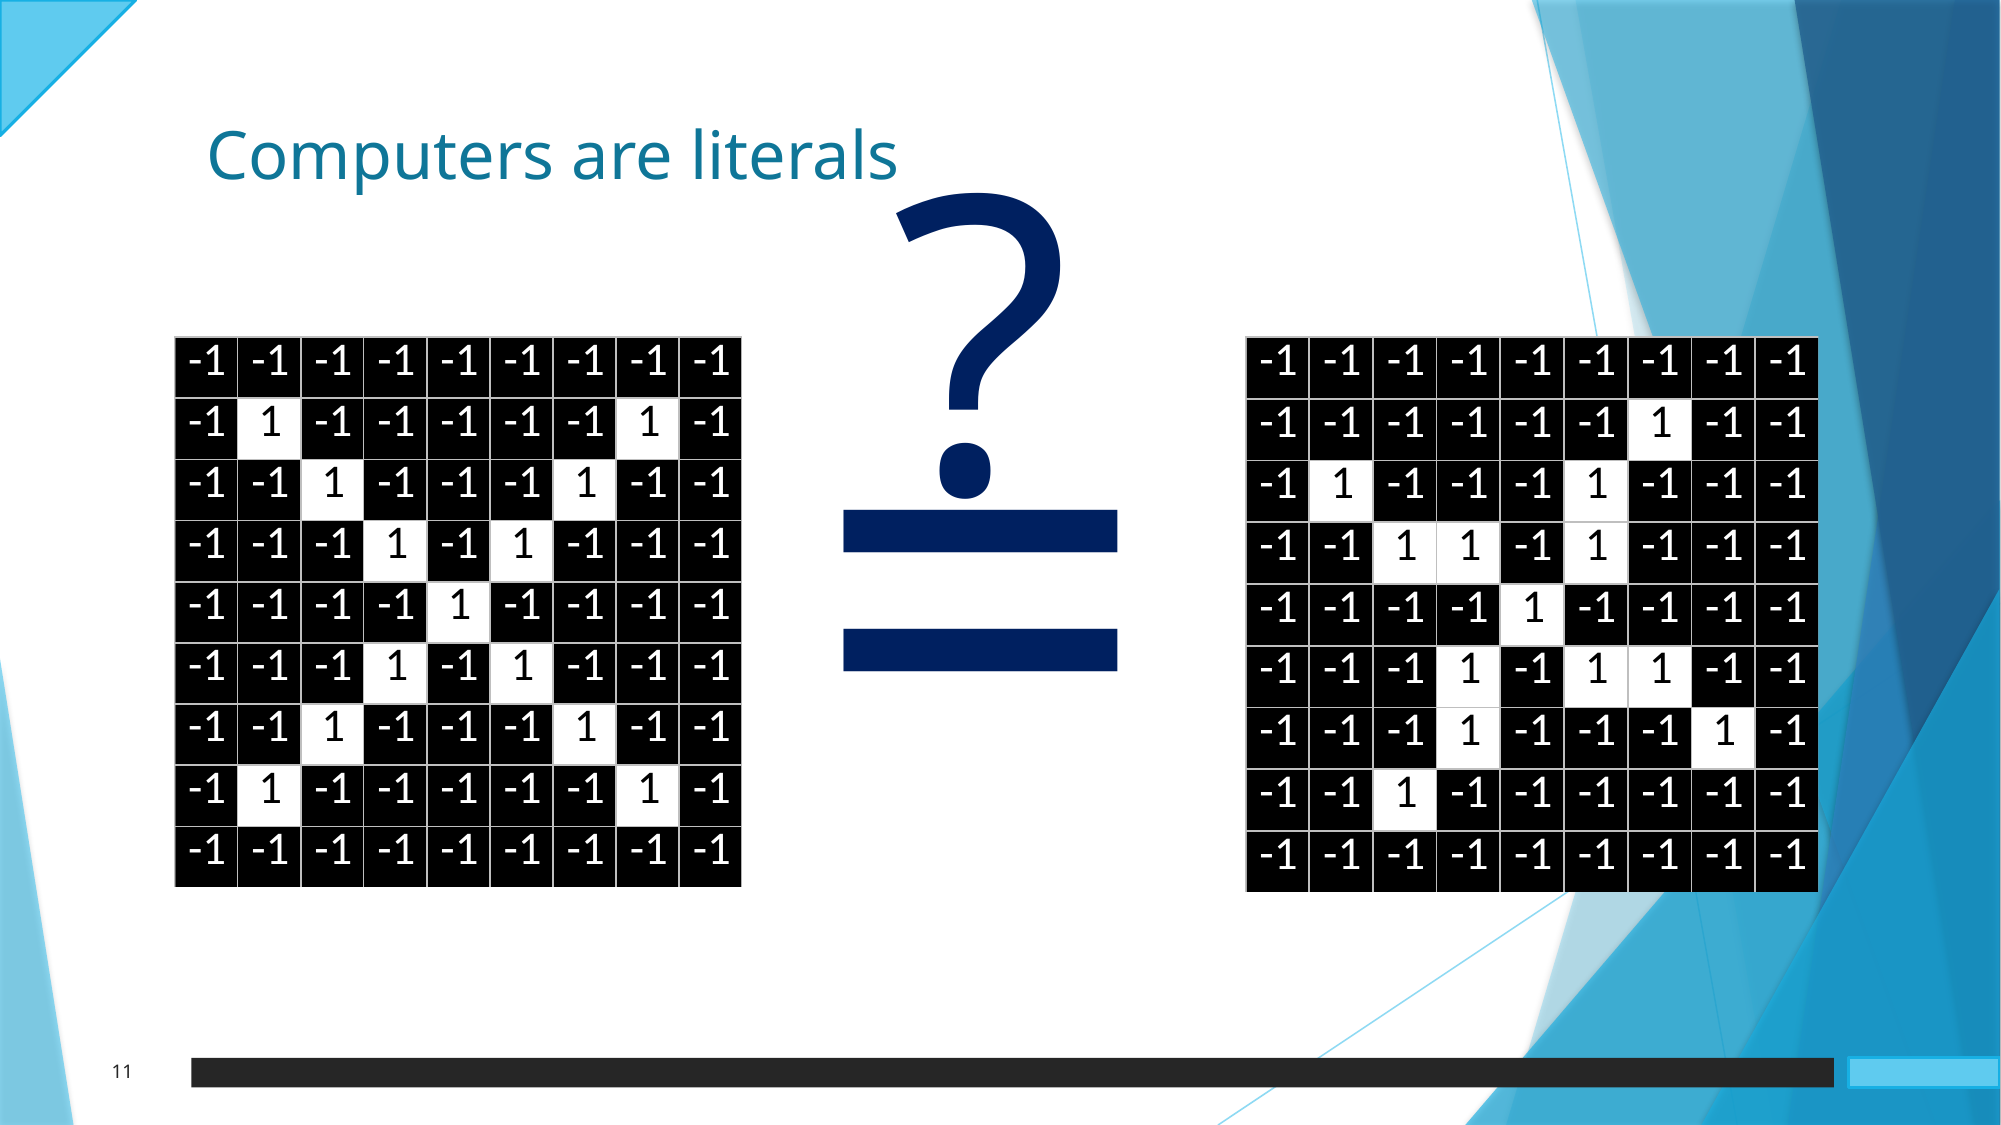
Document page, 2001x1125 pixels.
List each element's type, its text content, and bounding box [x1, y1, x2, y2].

picture [1244, 335, 1821, 895]
text_box Computers are literals [191, 105, 1786, 201]
slide_number 11 [67, 1042, 178, 1103]
text_box ? [860, 111, 1102, 607]
text_box [1847, 1056, 2000, 1089]
text_box = [780, 261, 1183, 955]
text_box [0, 0, 138, 137]
text_box [190, 1056, 1835, 1089]
picture [173, 335, 744, 890]
